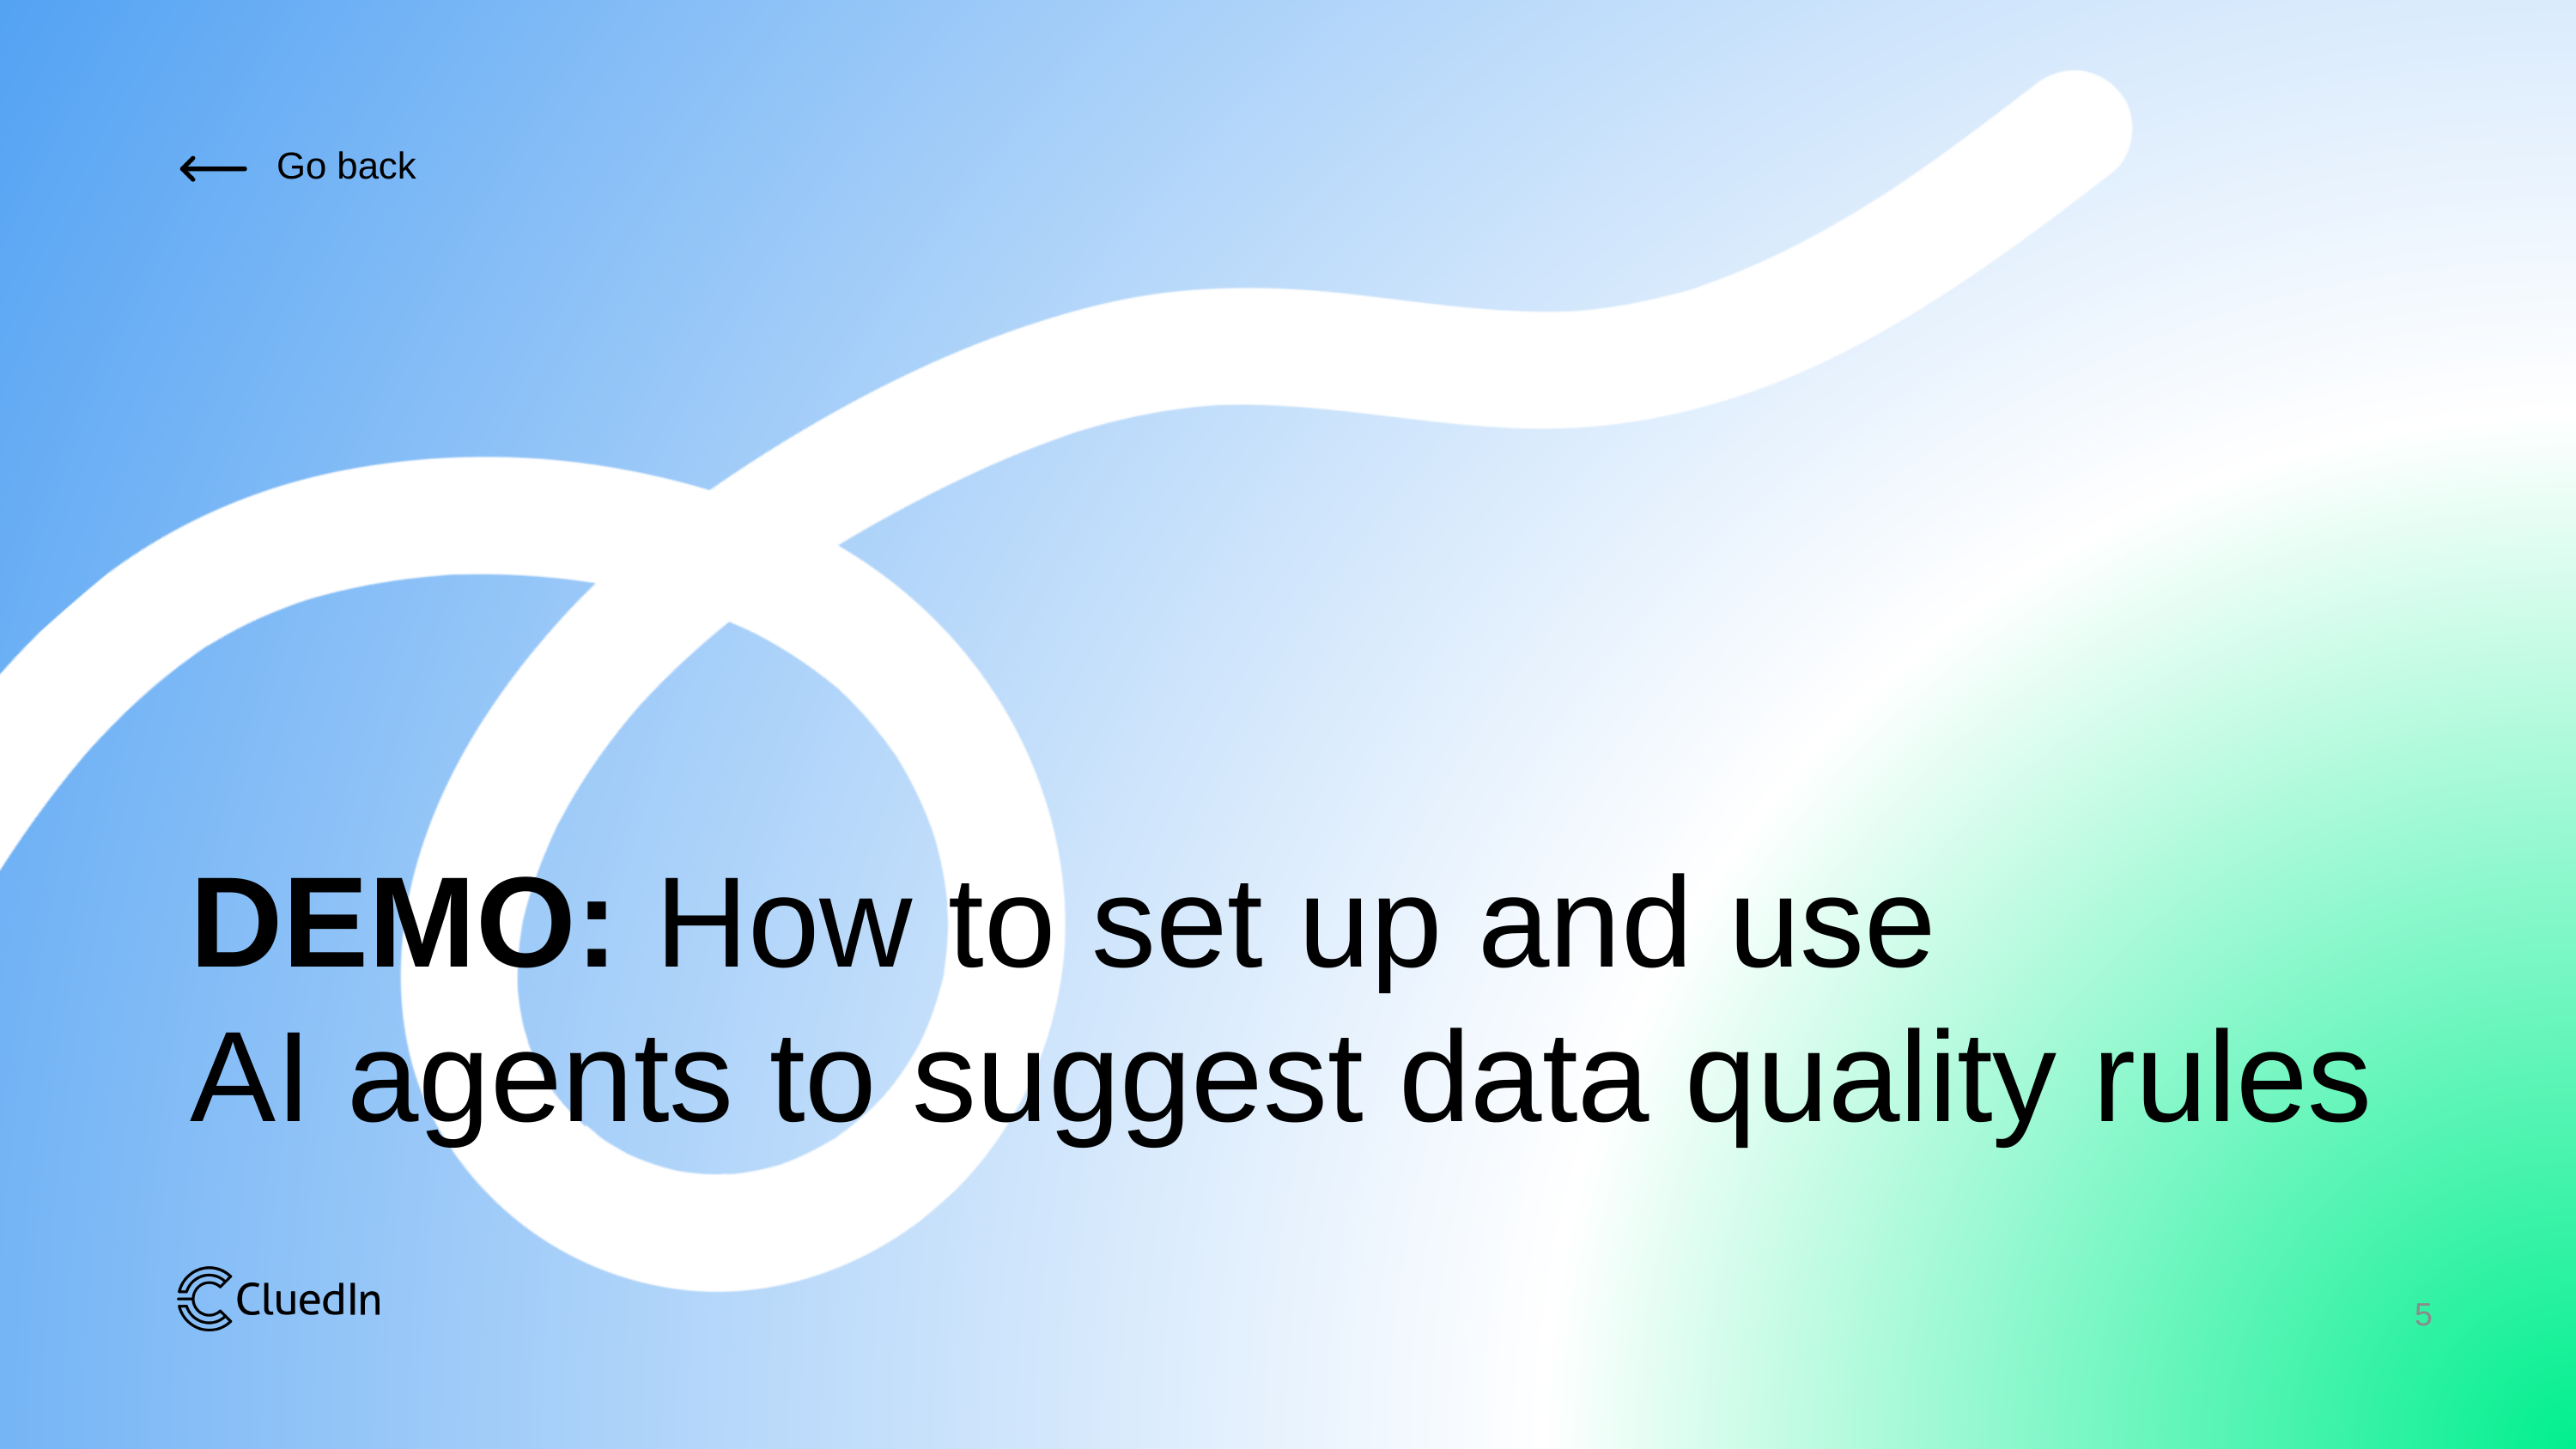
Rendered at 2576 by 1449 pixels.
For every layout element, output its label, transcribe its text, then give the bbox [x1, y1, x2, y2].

picture [0, 0, 2576, 1449]
slide_number 5 [1865, 1274, 2445, 1352]
list DEMO: How to set up and use AI agents to suggest data quality rules [177, 811, 2445, 1173]
